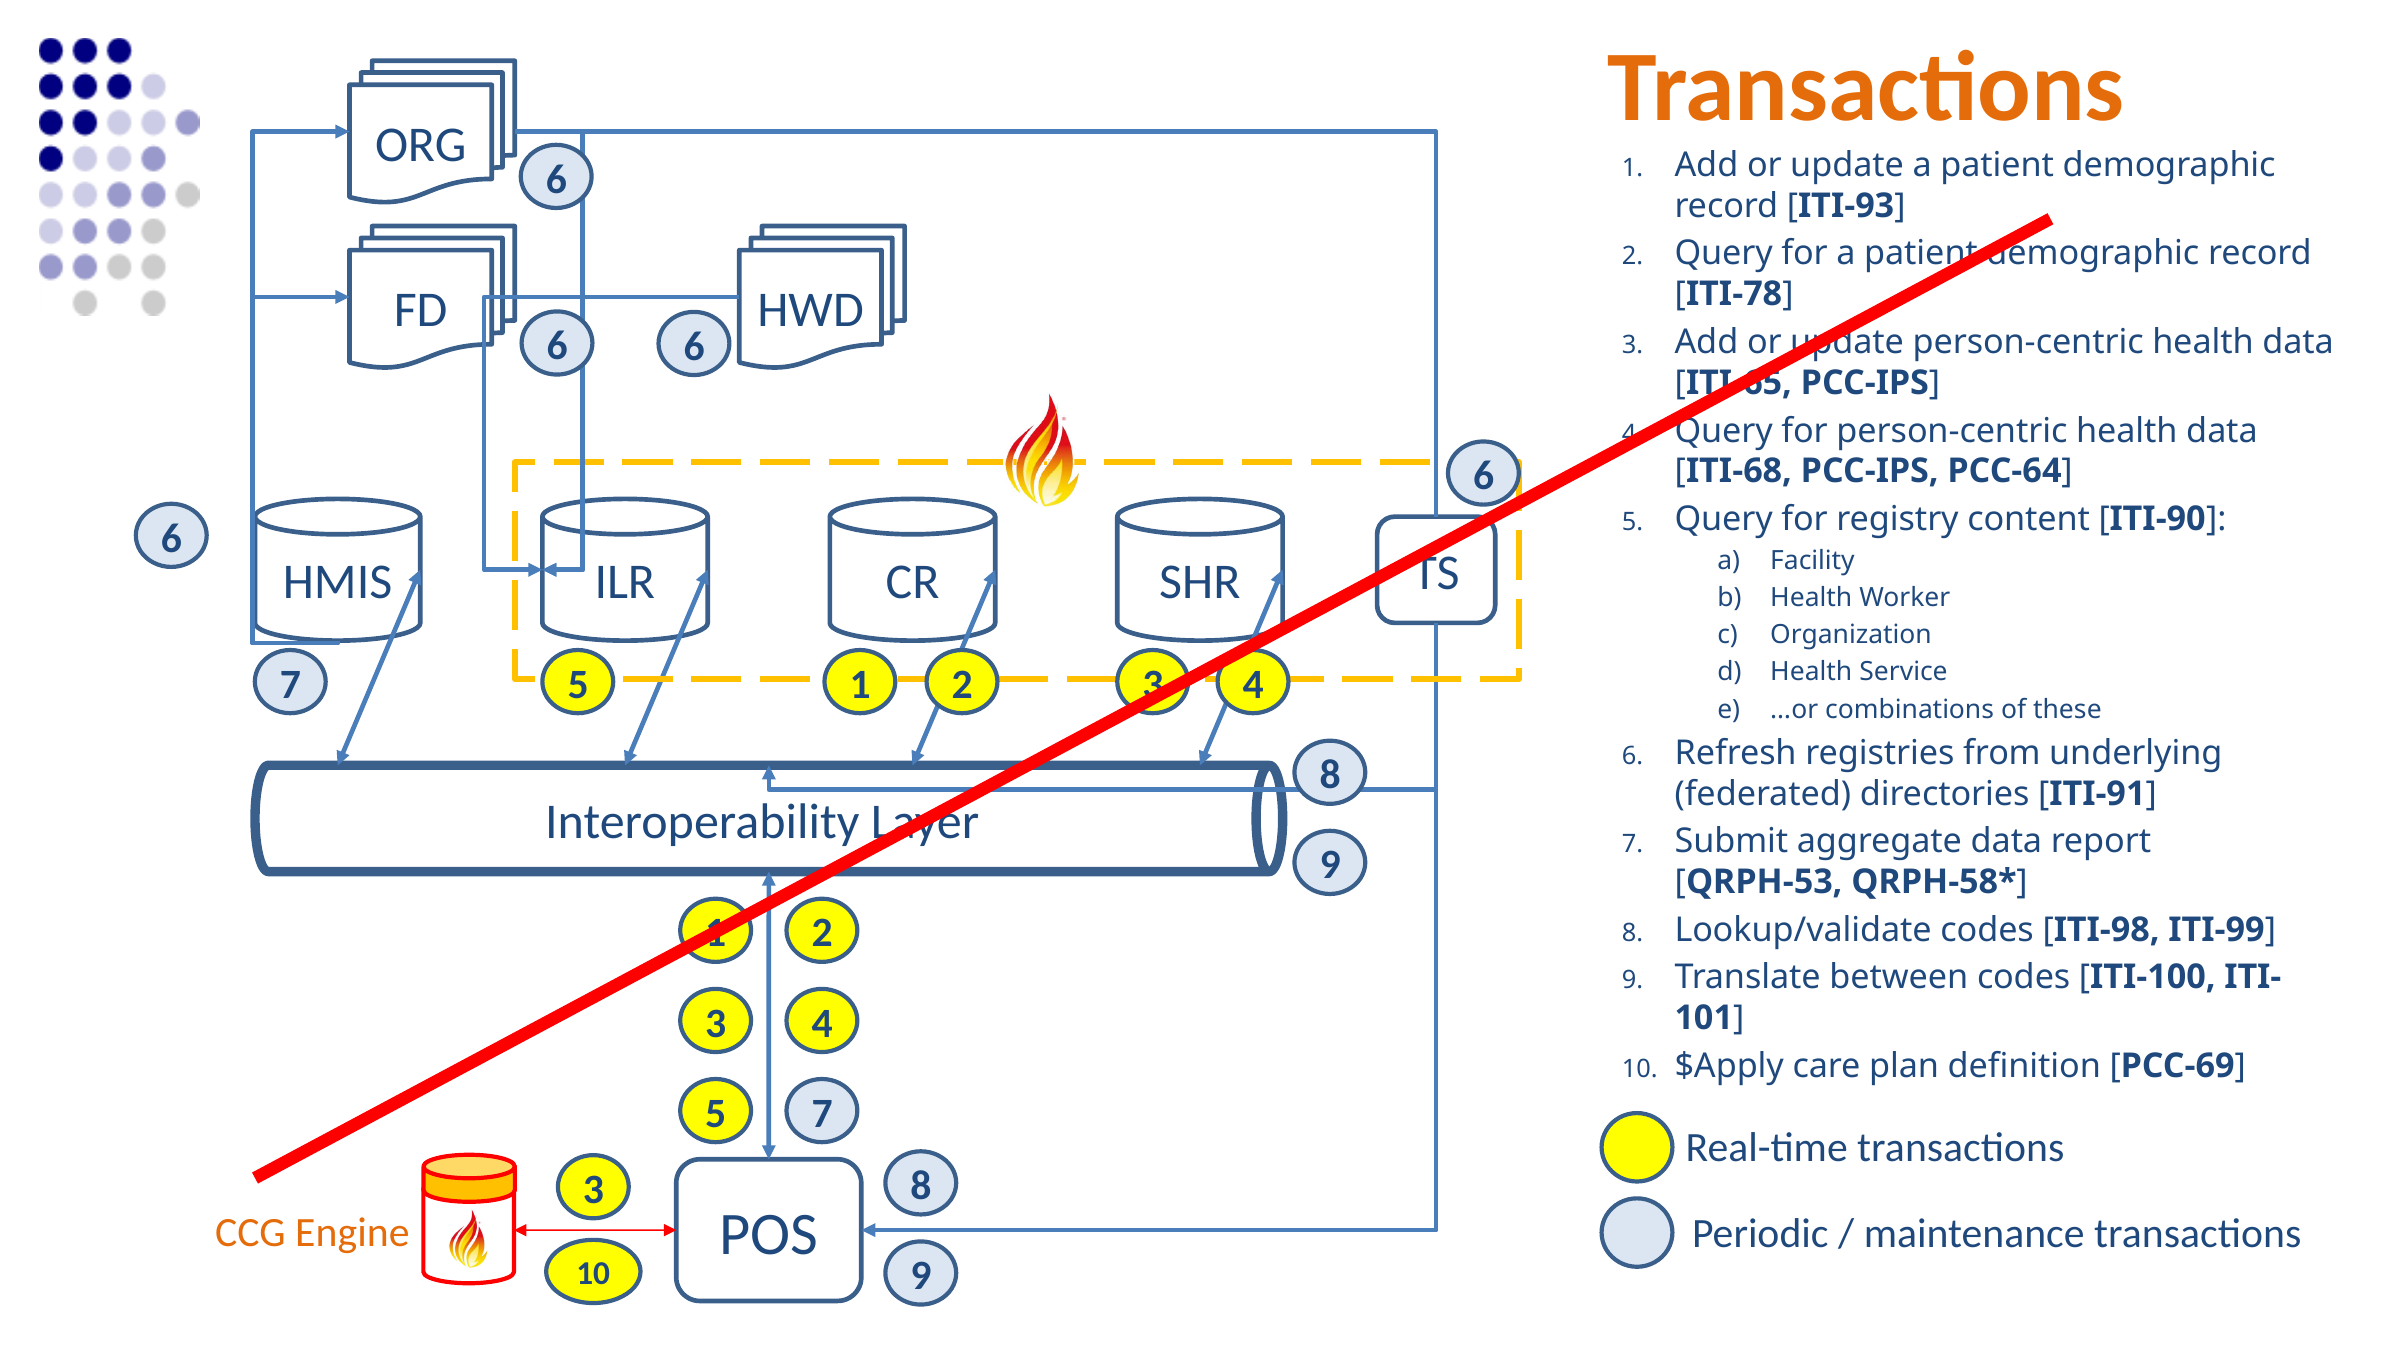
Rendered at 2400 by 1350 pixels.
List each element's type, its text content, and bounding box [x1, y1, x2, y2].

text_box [254, 131, 350, 218]
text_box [514, 131, 626, 217]
text_box [421, 1187, 517, 1204]
text_box 3 [555, 1187, 631, 1221]
text_box 6 [133, 501, 209, 570]
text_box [844, 1187, 1453, 1215]
text_box Periodic / maintenance transactions [1677, 1198, 2317, 1263]
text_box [254, 218, 2051, 1179]
text_box [421, 1192, 517, 1286]
picture [39, 38, 200, 316]
text_box Real-time transactions [2055, 1112, 2080, 1177]
text_box 10 [544, 1239, 643, 1306]
text_box Transactions [1592, 13, 2141, 149]
text_box CCG Engine [200, 1197, 425, 1263]
text_box Add or update a patient demographic record [ITI-93] Query for a patient demographic record [ITI-78] Add or update person-centric health data [ITI-65, PCC-IPS] Query for person-centric health data [ITI-68, PCC-IPS, PCC-64] Query for registry content [ITI-90]: Facility Health Worker Organization Health Service …or combinations of these Refresh registries from underlying (federated) directories [ITI-91] Submit aggregate data report [QRPH-53, QRPH-58*] Lookup/validate codes [ITI-98, ITI-99] Translate between codes [ITI-100, ITI-101] $Apply care plan definition [PCC-69] [1607, 135, 2358, 1113]
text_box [782, 0, 1169, 217]
text_box [1599, 1196, 1675, 1269]
picture [447, 1207, 488, 1268]
text_box ORG [347, 58, 517, 205]
text_box 9 [883, 1239, 959, 1307]
text_box POS [674, 1187, 864, 1304]
